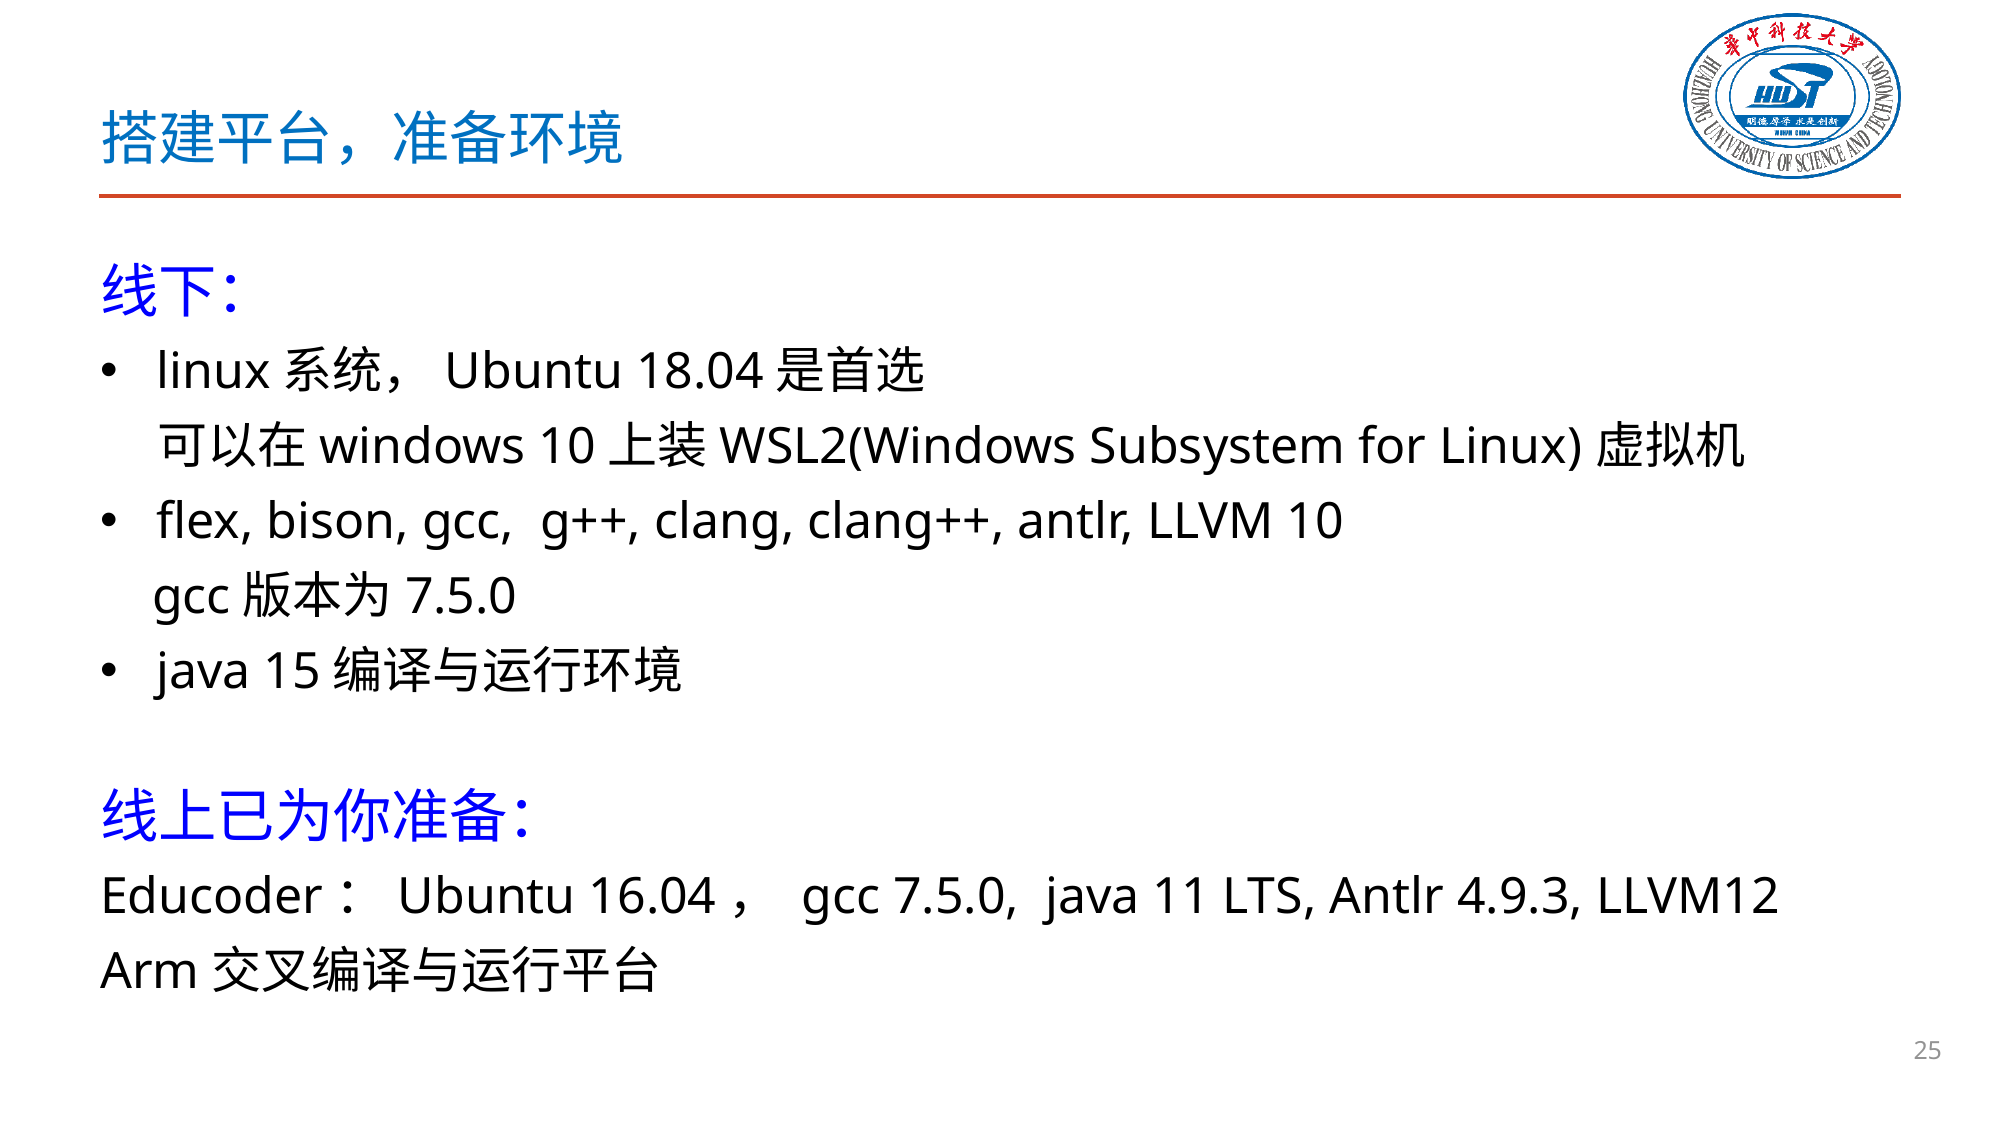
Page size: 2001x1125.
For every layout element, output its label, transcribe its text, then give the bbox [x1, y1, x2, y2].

title 搭建平台，准备环境 [85, 73, 1214, 179]
text_box 线下： linux系统，Ubuntu 18.04是首选 可以在windows 10上装WSL2(Windows Subsystem for Linux)虚拟机 flex, bison, gcc, g++, clang, clang++, antlr, LLVM 10 gcc版本为7.5.0 java 15编译与运行环境 线上已为你准备： Educoder：Ubuntu 16.04， gcc 7.5.0, java 11 LTS, Antlr 4.9.3, LLVM12 Arm交叉编译与运行平台 [85, 241, 1817, 1007]
slide_number 25 [1373, 1036, 1957, 1097]
picture [1683, 13, 1901, 179]
